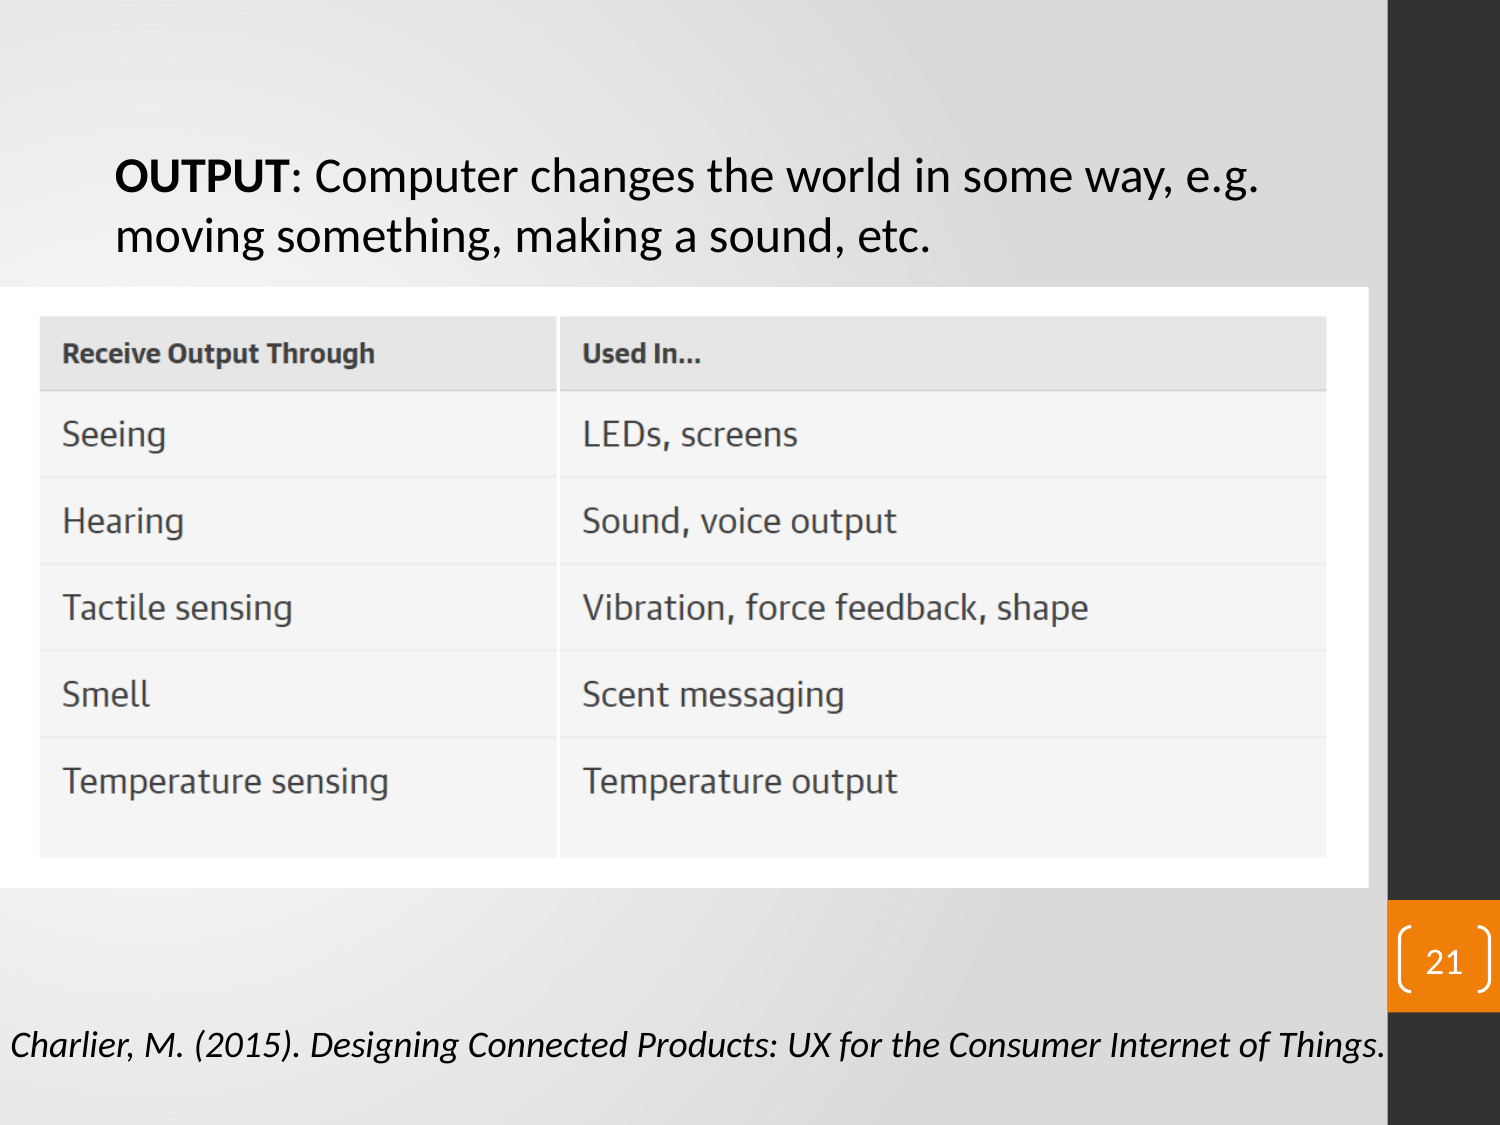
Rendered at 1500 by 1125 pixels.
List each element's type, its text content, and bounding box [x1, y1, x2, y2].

slide_number 21 [1397, 925, 1492, 994]
text_box Charlier, M. (2015). Designing Connected Products: UX for the Consumer Internet of Things. [0, 1012, 1403, 1073]
picture [0, 286, 1370, 888]
text_box OUTPUT: Computer changes the world in some way, e.g. moving something, making a sound, etc. [99, 135, 1338, 271]
